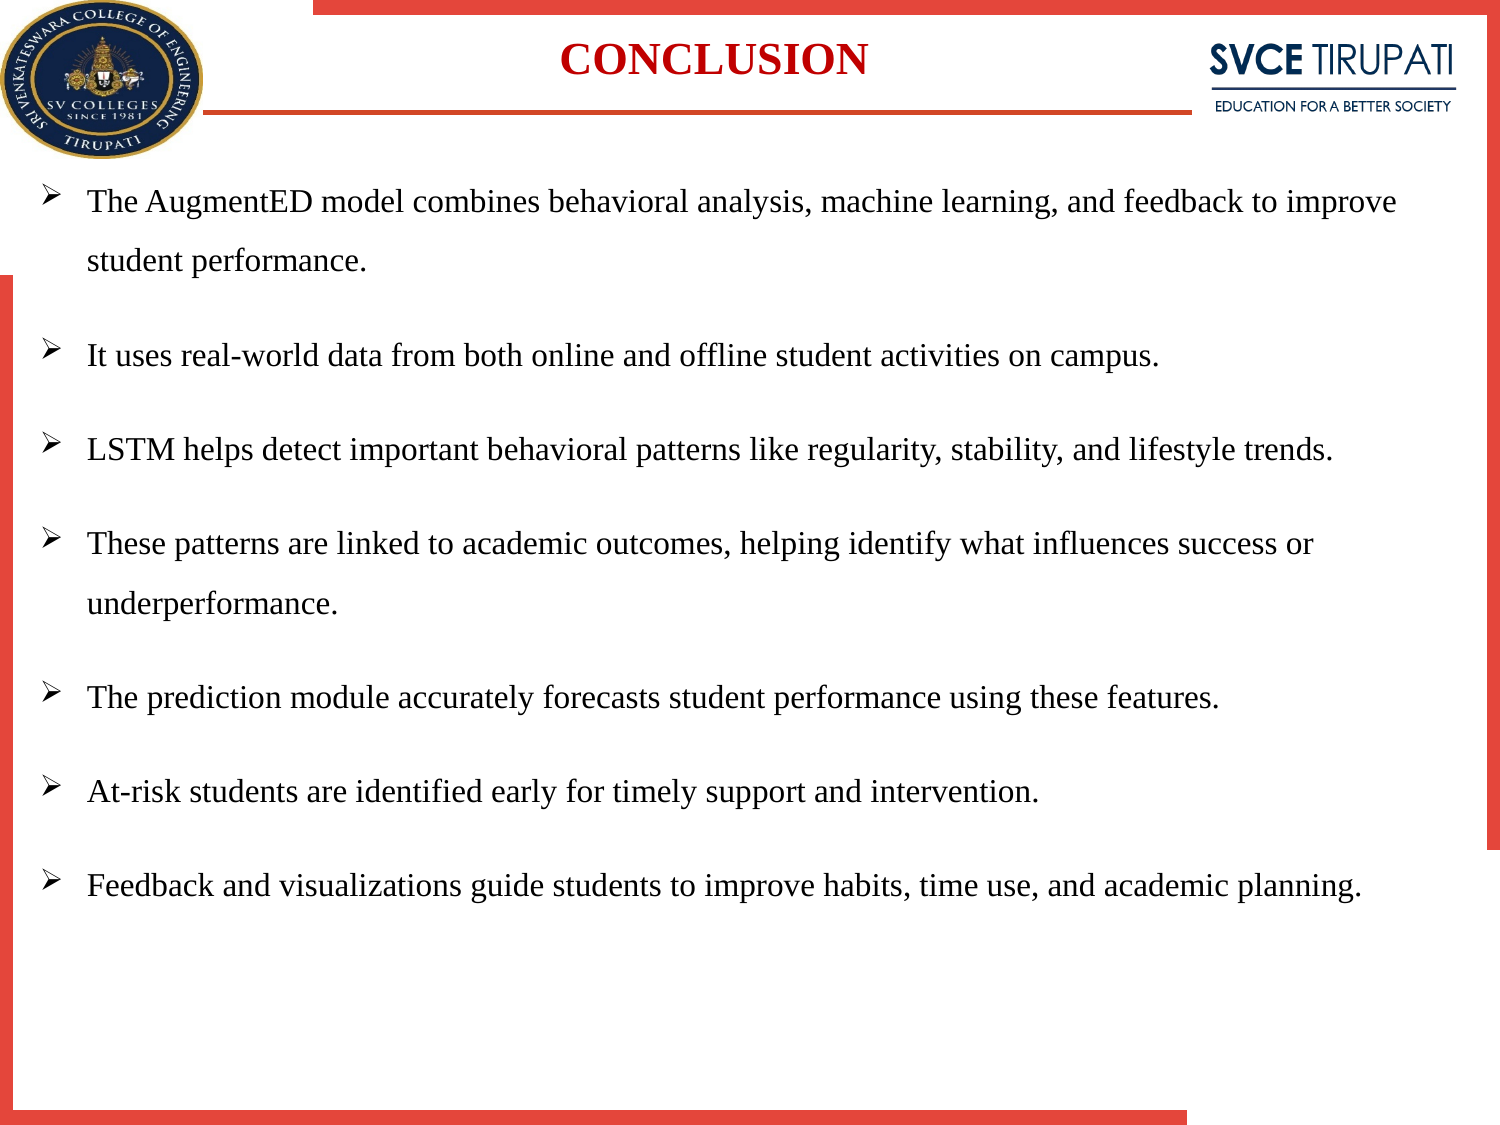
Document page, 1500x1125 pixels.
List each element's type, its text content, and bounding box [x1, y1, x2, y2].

list The AugmentED model combines behavioral analysis, machine learning, and feedback to improve student performance. It uses real-world data from both online and offline student activities on campus. LSTM helps detect important behavioral patterns like regularity, stability, and lifestyle trends. These patterns are linked to academic outcomes, helping identify what influences success or underperformance. The prediction module accurately forecasts student performance using these features. At-risk students are identified early for timely support and intervention. Feedback and visualizations guide students to improve habits, time use, and academic planning. [24, 151, 1462, 1105]
picture [0, 0, 203, 159]
title CONCLUSION [203, 19, 1251, 99]
picture [1185, 20, 1477, 124]
